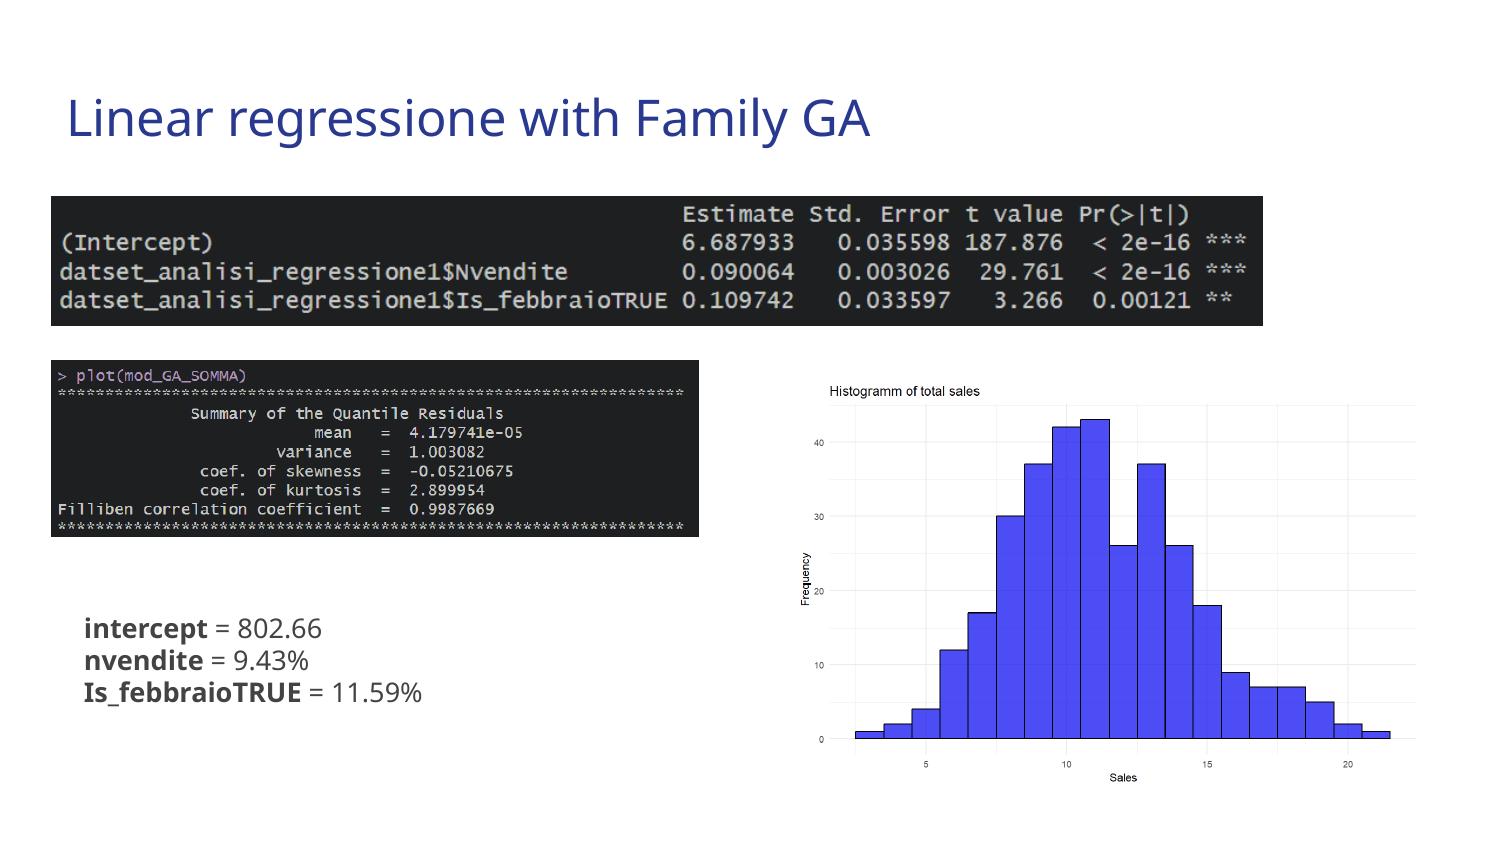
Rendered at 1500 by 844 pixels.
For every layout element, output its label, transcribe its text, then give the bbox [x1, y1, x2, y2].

picture [797, 381, 1416, 786]
picture [50, 195, 1263, 326]
title Linear regressione with Family GA [51, 67, 1449, 167]
picture [50, 360, 699, 538]
text_box intercept = 802.66 nvendite = 9.43% Is_febbraioTRUE = 11.59% [68, 595, 1416, 818]
